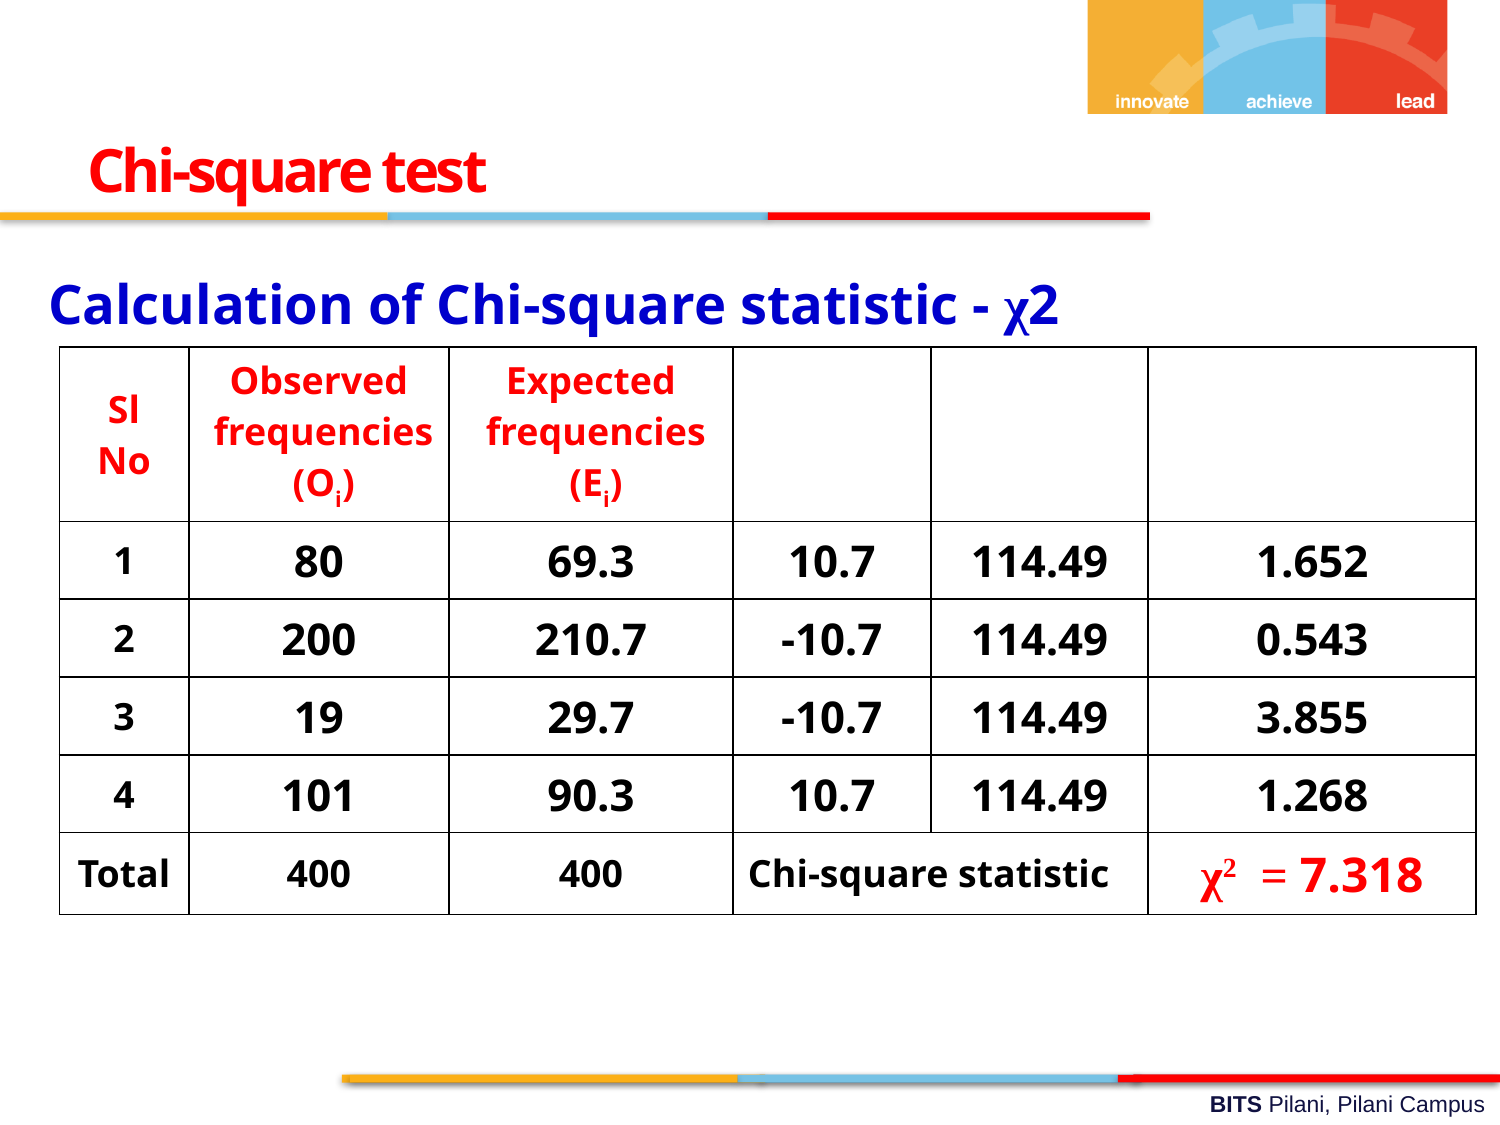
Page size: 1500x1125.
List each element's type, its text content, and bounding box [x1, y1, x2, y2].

text_box Chi-square test [77, 118, 1102, 205]
text_box Calculation of Chi-square statistic - χ2 [36, 264, 1241, 342]
picture [1087, 0, 1448, 114]
